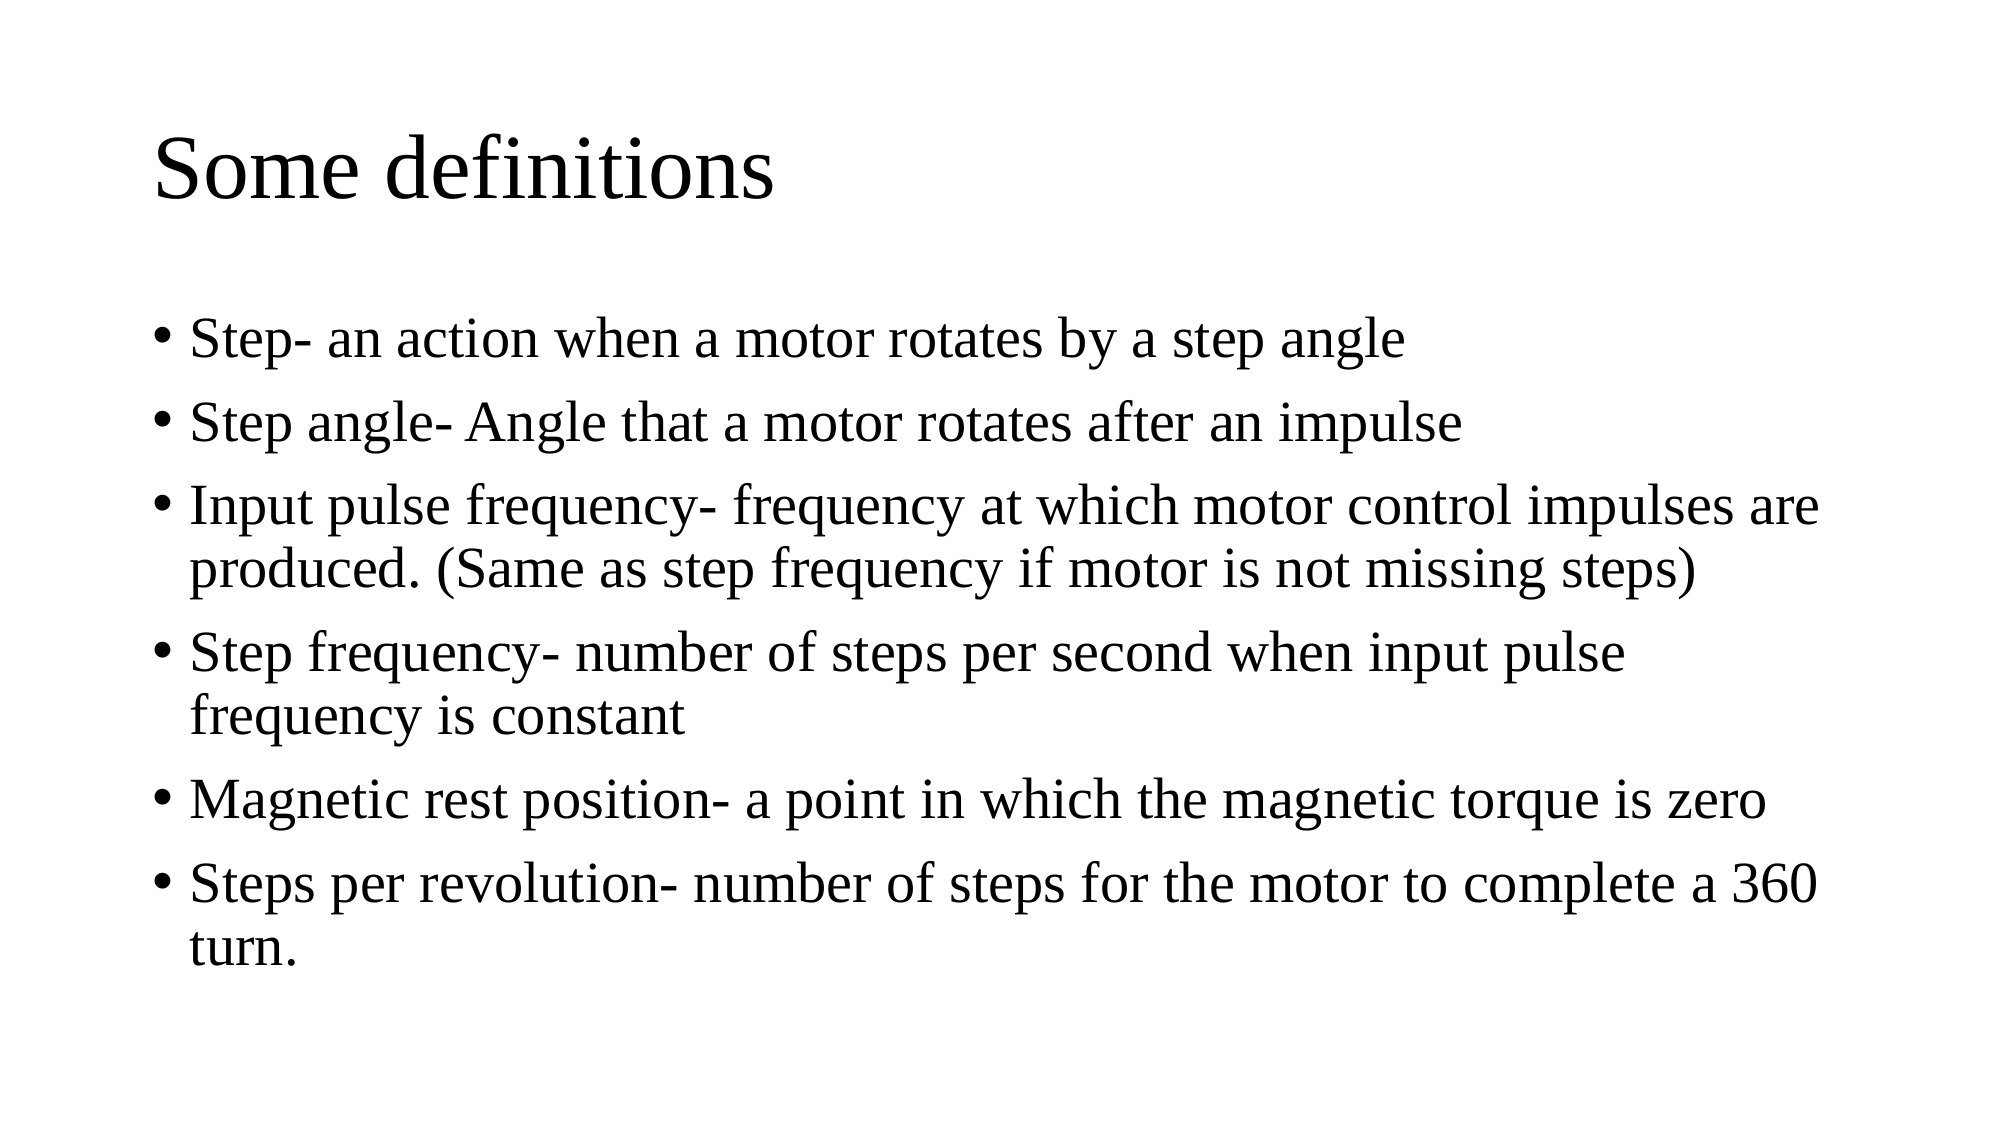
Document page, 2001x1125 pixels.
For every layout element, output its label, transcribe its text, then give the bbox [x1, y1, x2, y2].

title Some definitions [137, 59, 1863, 278]
